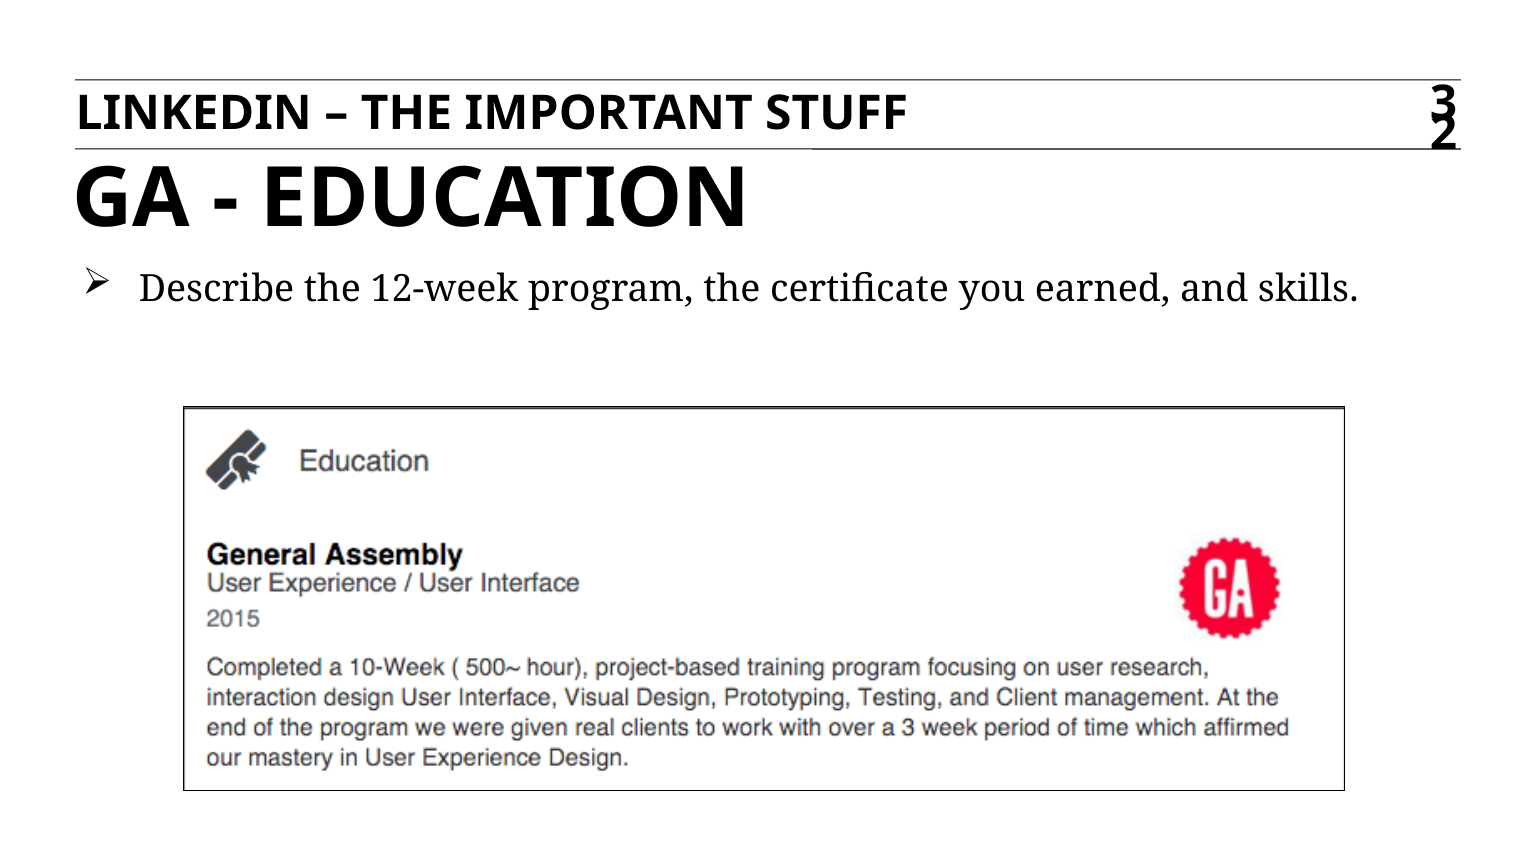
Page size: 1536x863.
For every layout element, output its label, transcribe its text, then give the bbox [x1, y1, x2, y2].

list LINKEDIN – the important stuff [60, 81, 1231, 132]
picture [182, 405, 1346, 791]
text_box Describe the 12-week program, the certificate you earned, and skills. [67, 256, 1461, 316]
slide_number 32 [1419, 86, 1461, 138]
title GA - EDUCATION [72, 162, 1456, 256]
